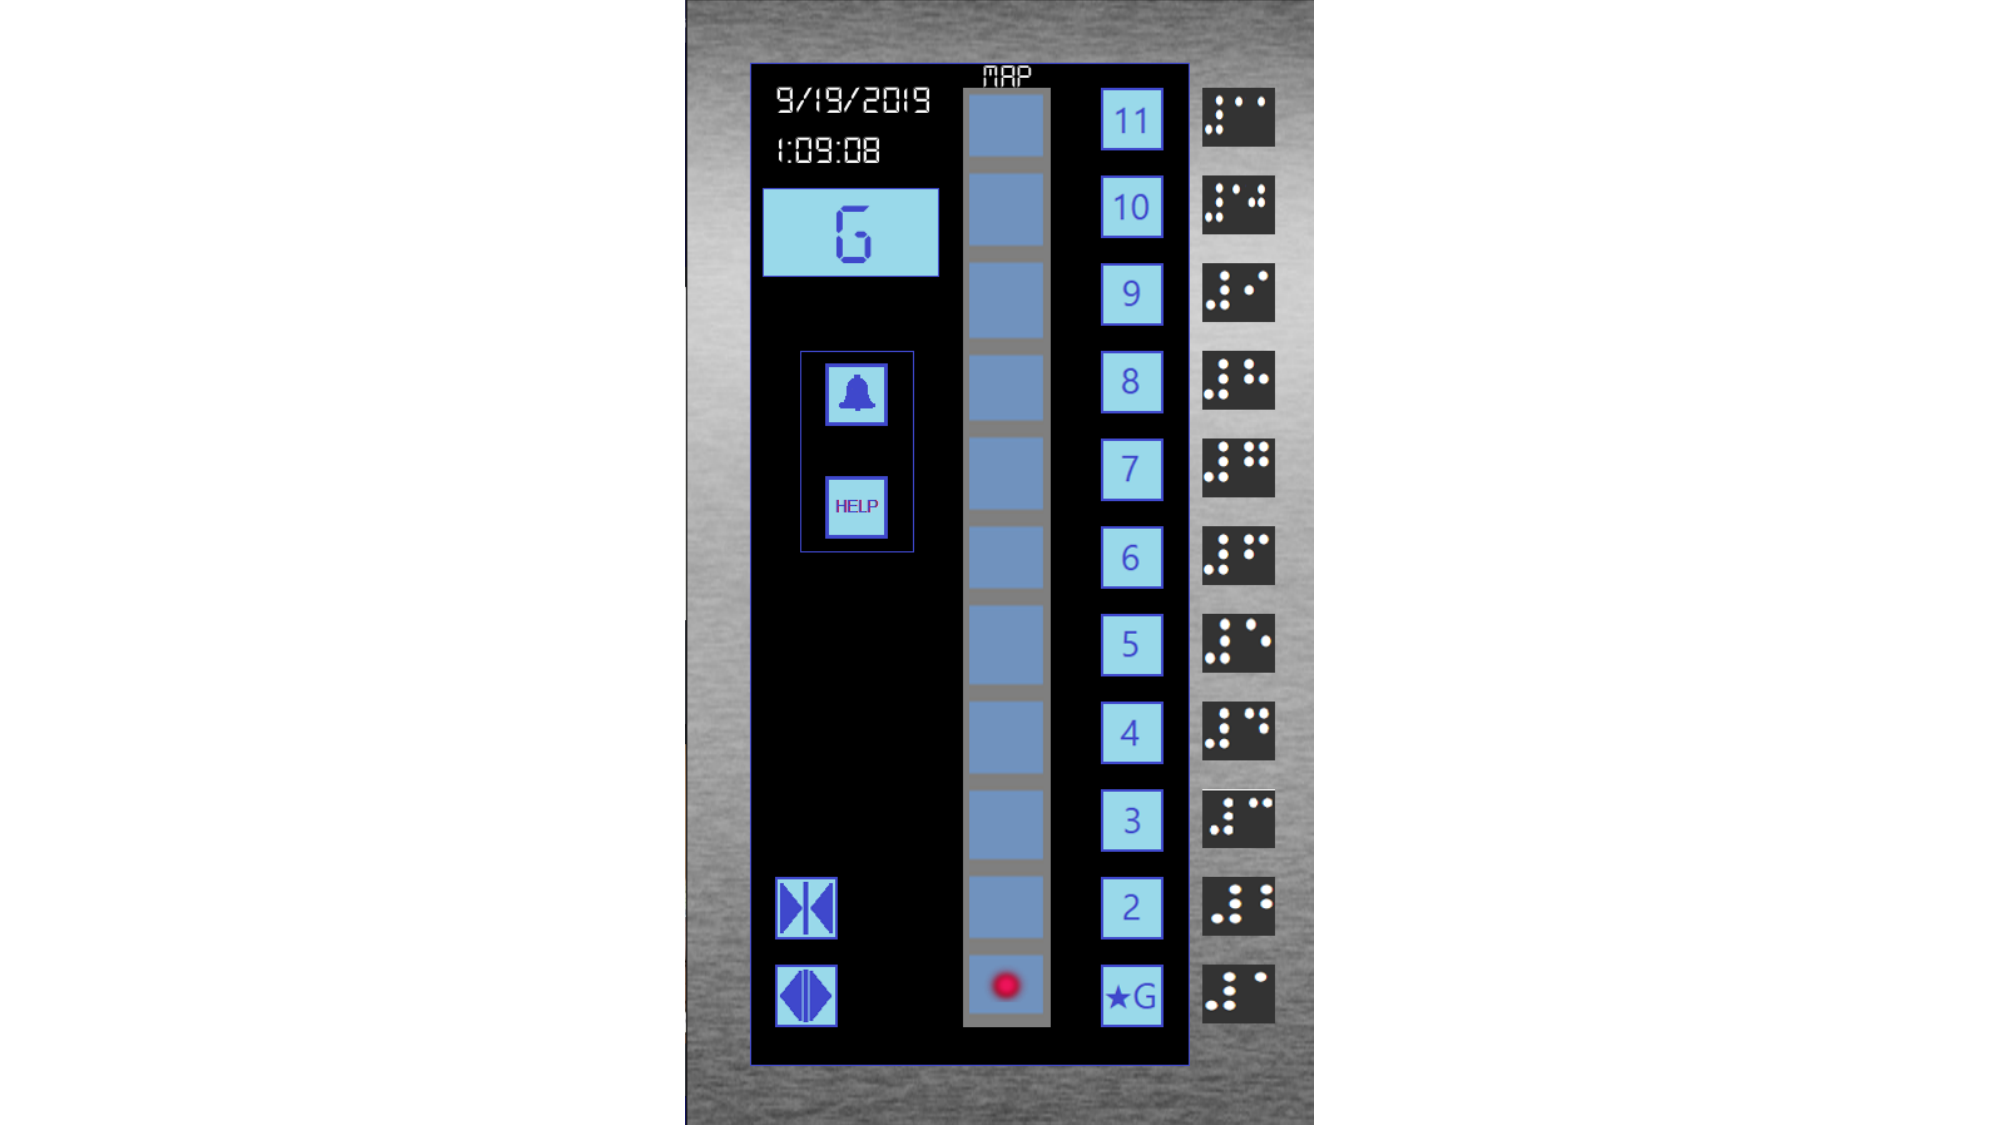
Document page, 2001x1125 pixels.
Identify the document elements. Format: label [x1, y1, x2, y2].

picture [685, 0, 1314, 1125]
